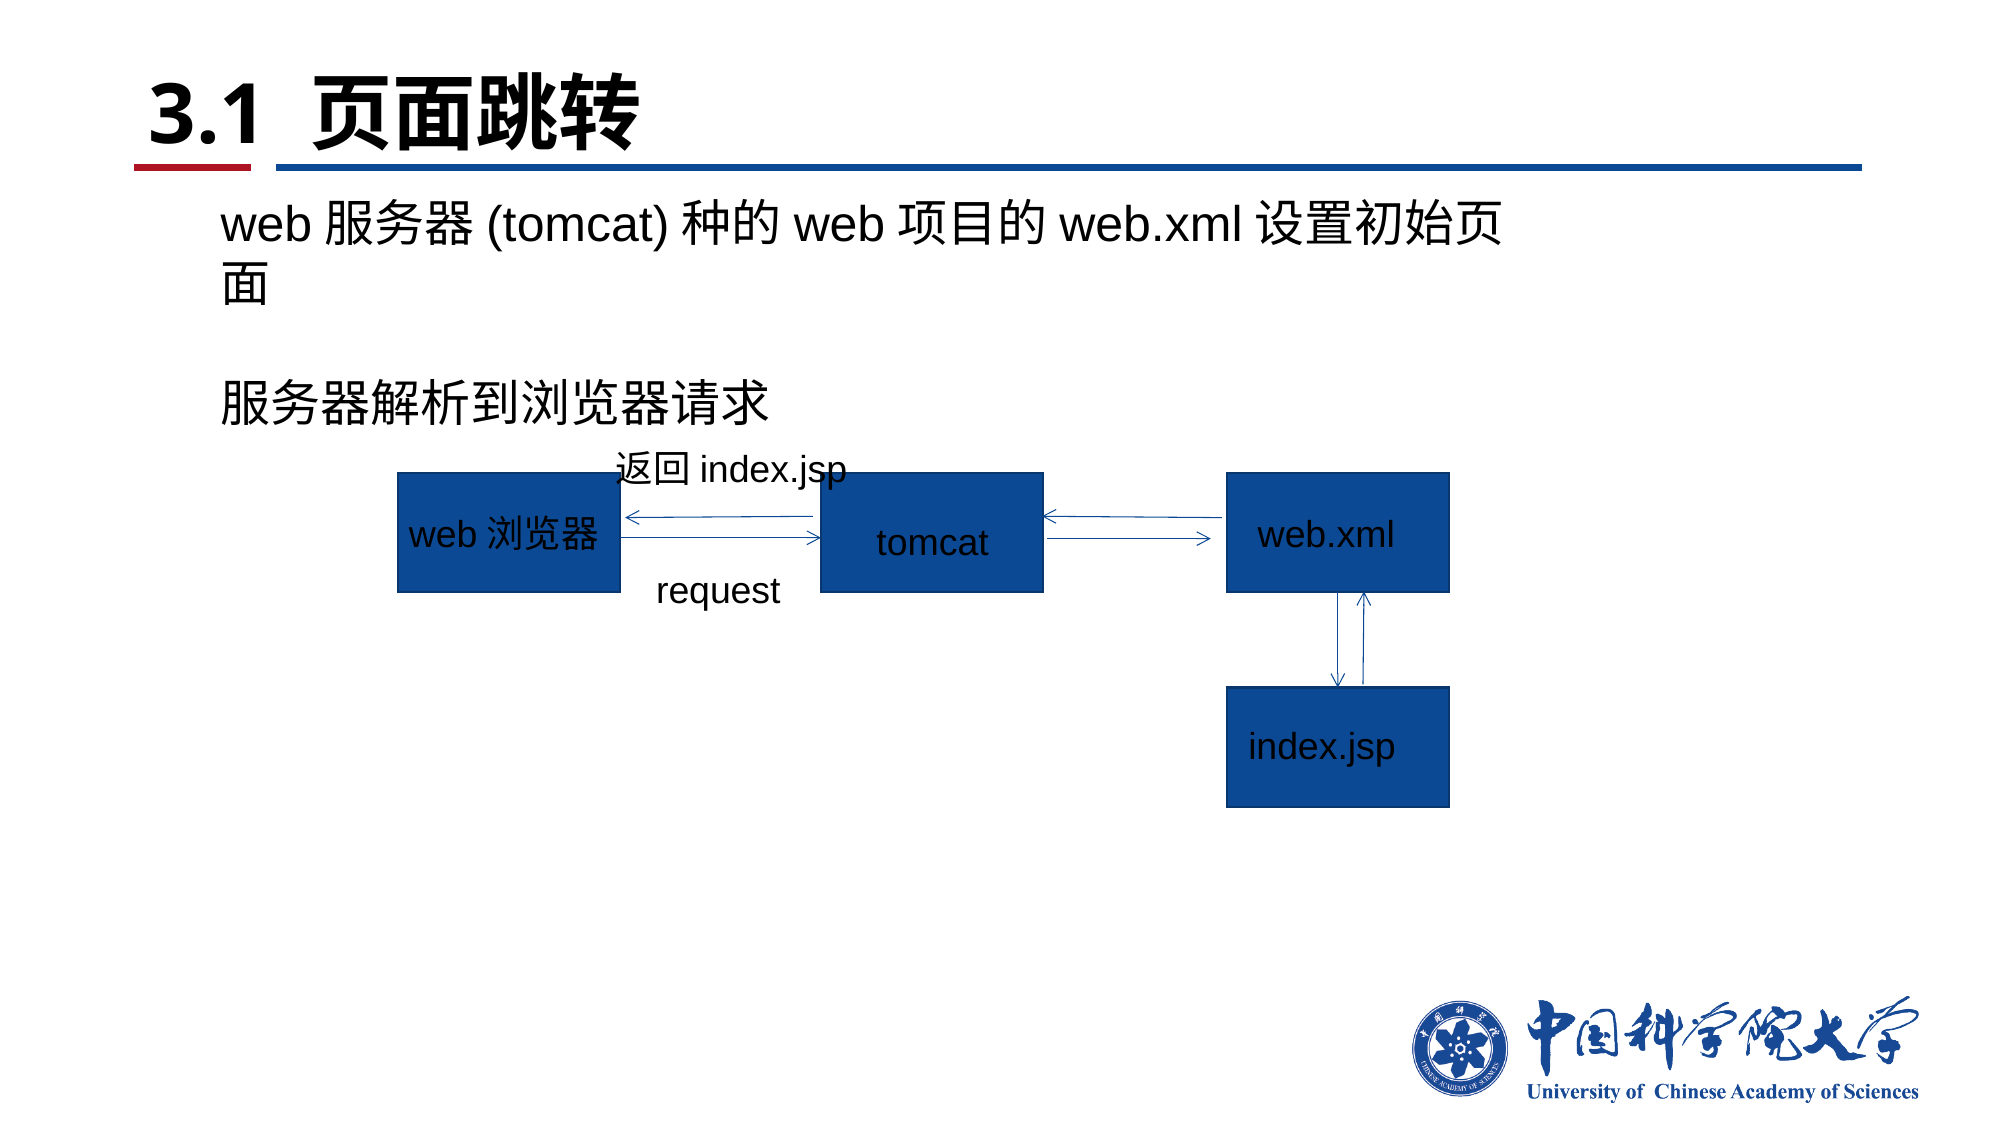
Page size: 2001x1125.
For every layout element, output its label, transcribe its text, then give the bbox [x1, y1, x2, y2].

text_box web浏览器 [394, 502, 614, 563]
text_box tomcat [861, 510, 1073, 571]
text_box [1226, 686, 1450, 808]
text_box index.jsp [1233, 714, 1445, 774]
text_box web服务器(tomcat)种的web项目的web.xml设置初始页面 服务器解析到浏览器请求 [205, 184, 1556, 934]
text_box [397, 472, 621, 593]
text_box [820, 472, 1044, 593]
text_box 返回index.jsp [601, 437, 862, 497]
text_box web.xml [1242, 502, 1455, 563]
text_box request [641, 558, 796, 619]
title 3.1 页面跳转 [133, 0, 1863, 168]
picture [1412, 996, 1919, 1103]
text_box [1226, 472, 1450, 593]
